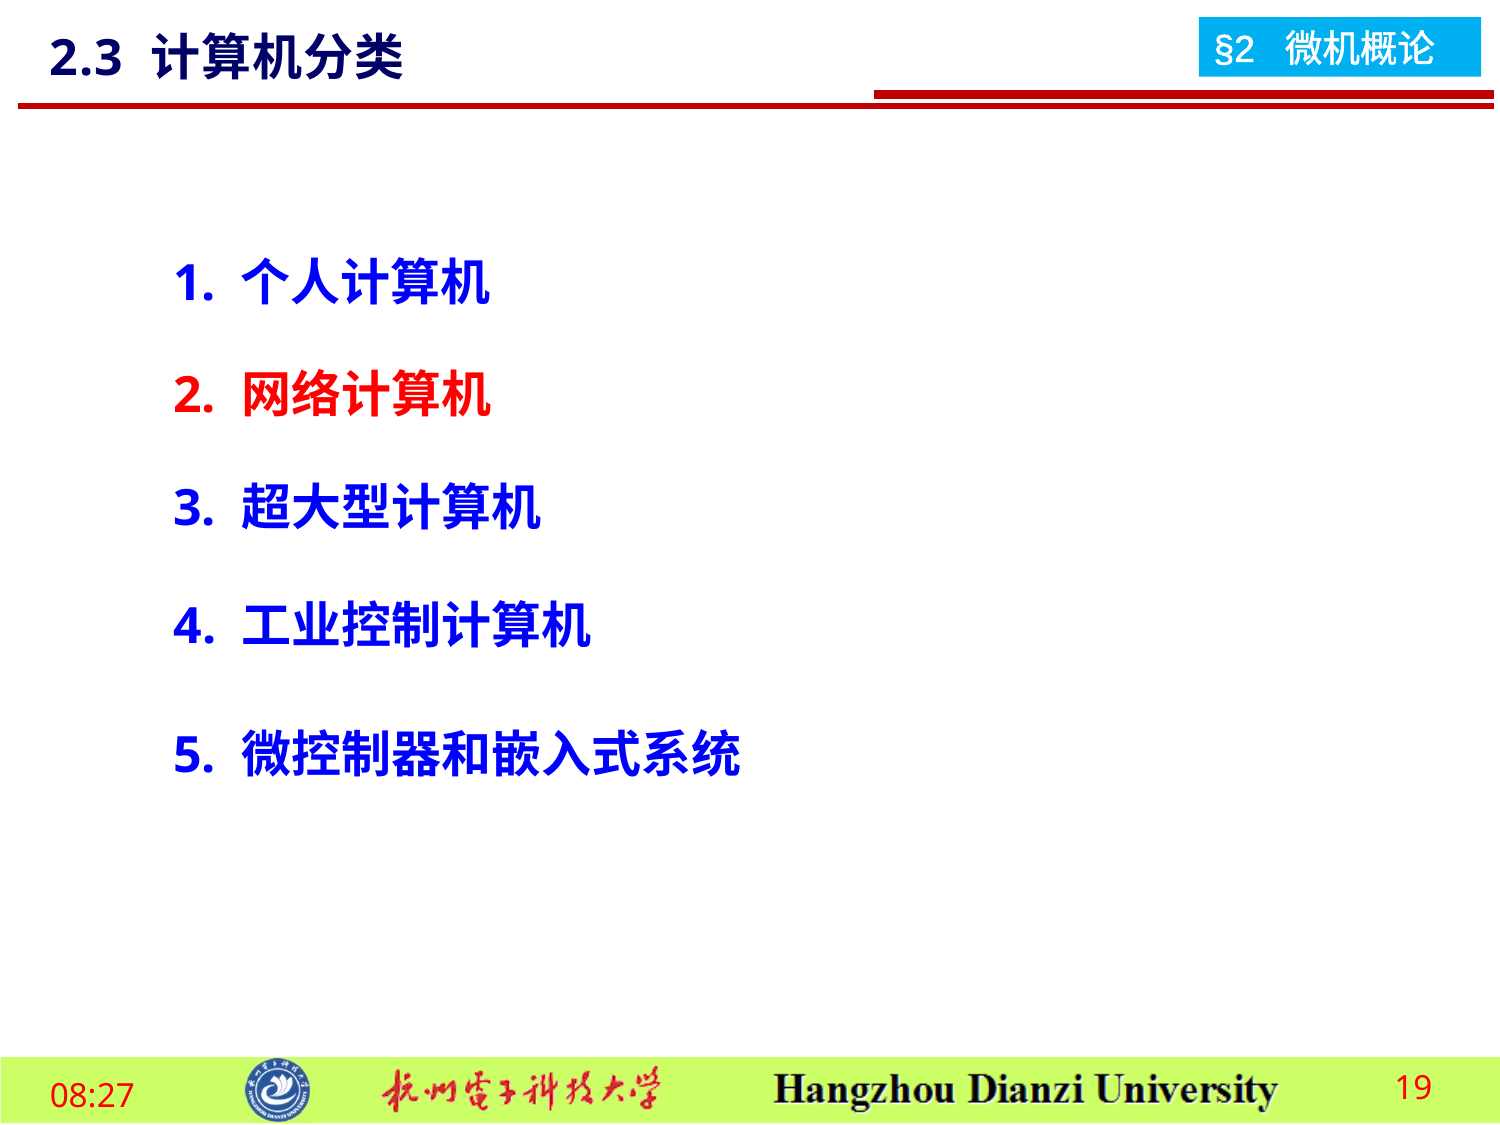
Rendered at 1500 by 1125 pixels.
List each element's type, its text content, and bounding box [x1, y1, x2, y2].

text_box 2. 网络计算机 [158, 355, 598, 431]
text_box 1. 个人计算机 [158, 243, 909, 319]
picture [0, 1057, 1500, 1125]
text_box 2.3 计算机分类 [35, 17, 996, 93]
text_box 5. 微控制器和嵌入式系统 [158, 715, 838, 791]
text_box 3. 超大型计算机 [158, 468, 820, 544]
text_box 4. 工业控制计算机 [158, 586, 927, 662]
